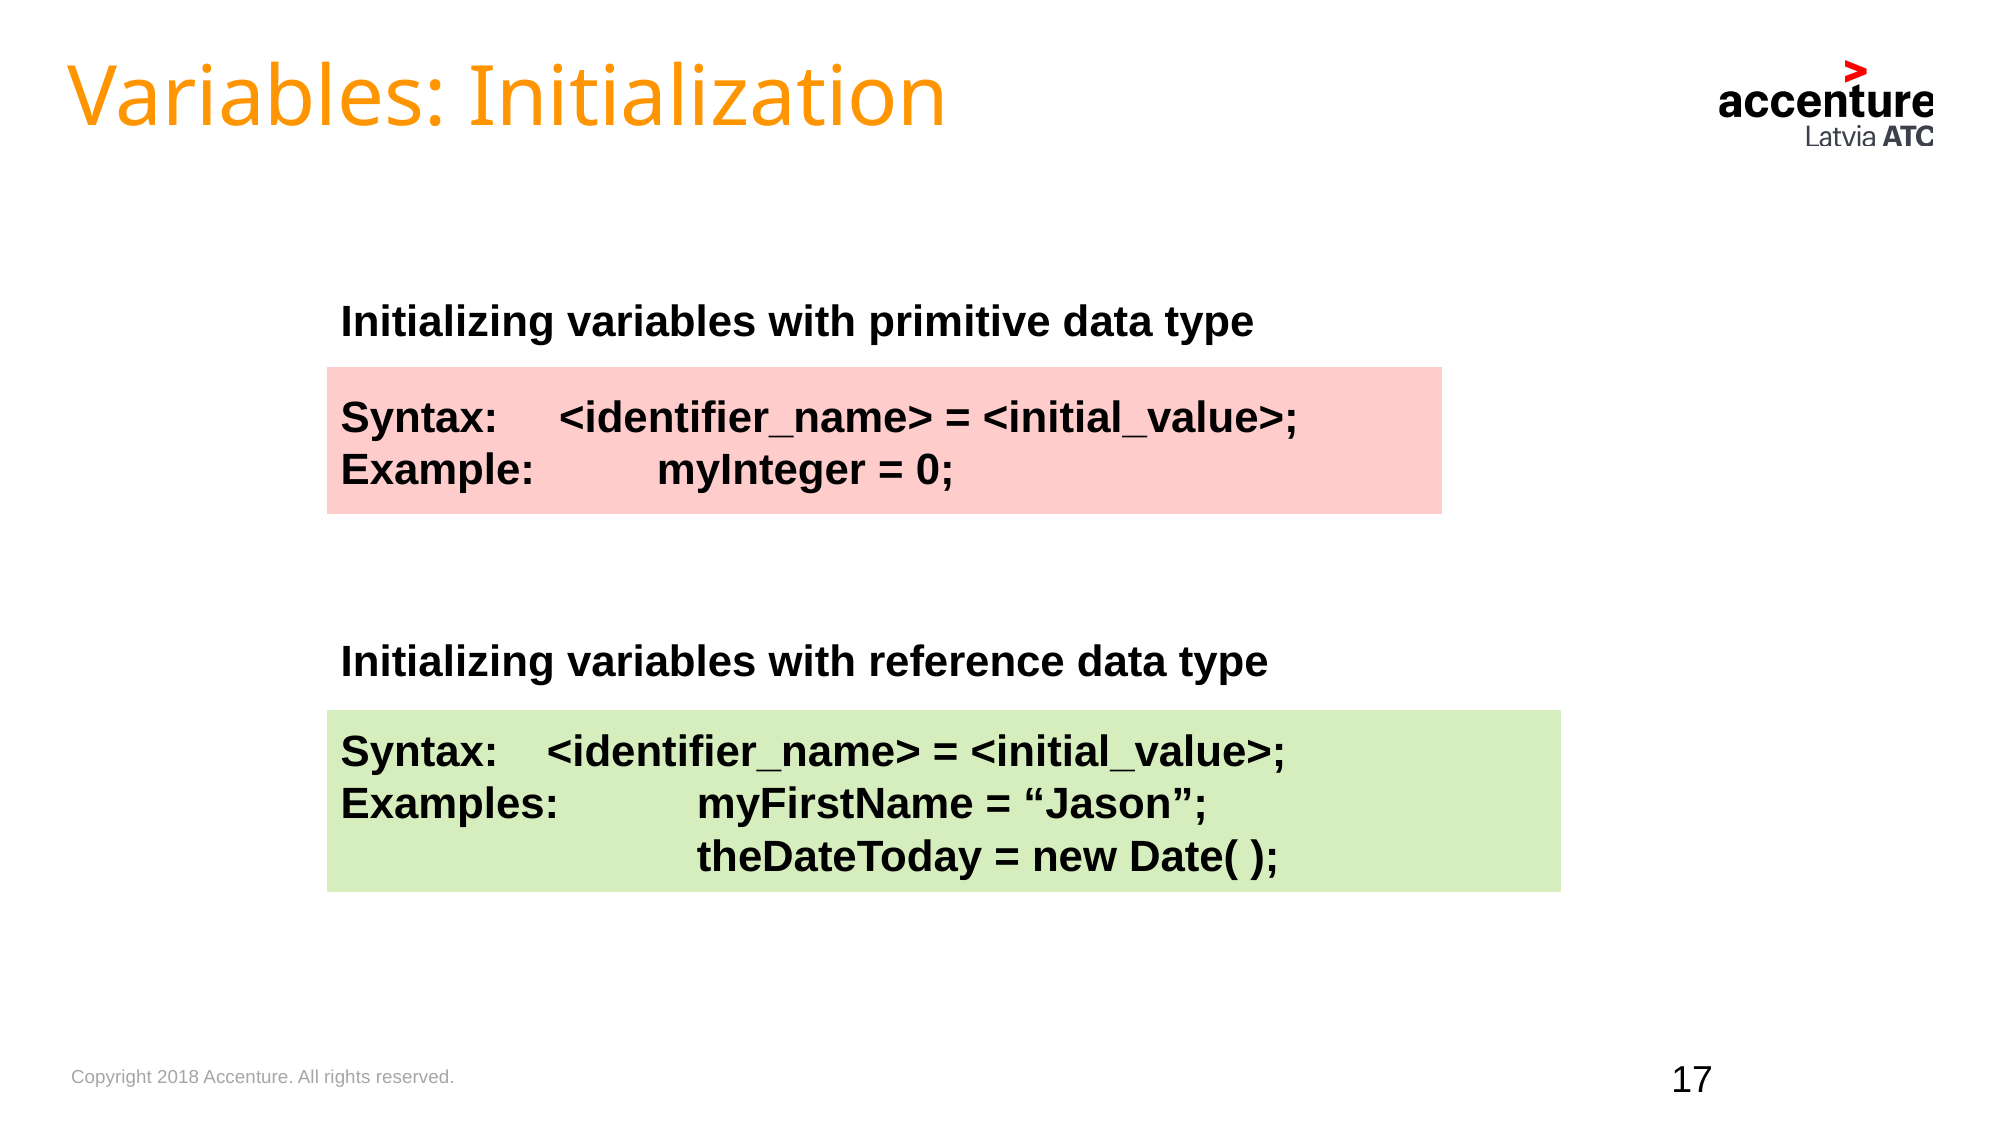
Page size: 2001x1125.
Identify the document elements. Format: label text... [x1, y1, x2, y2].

title Variables: Initialization [67, 61, 1316, 226]
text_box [325, 281, 1444, 516]
text_box 17 [1449, 1062, 1728, 1107]
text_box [325, 621, 1563, 894]
